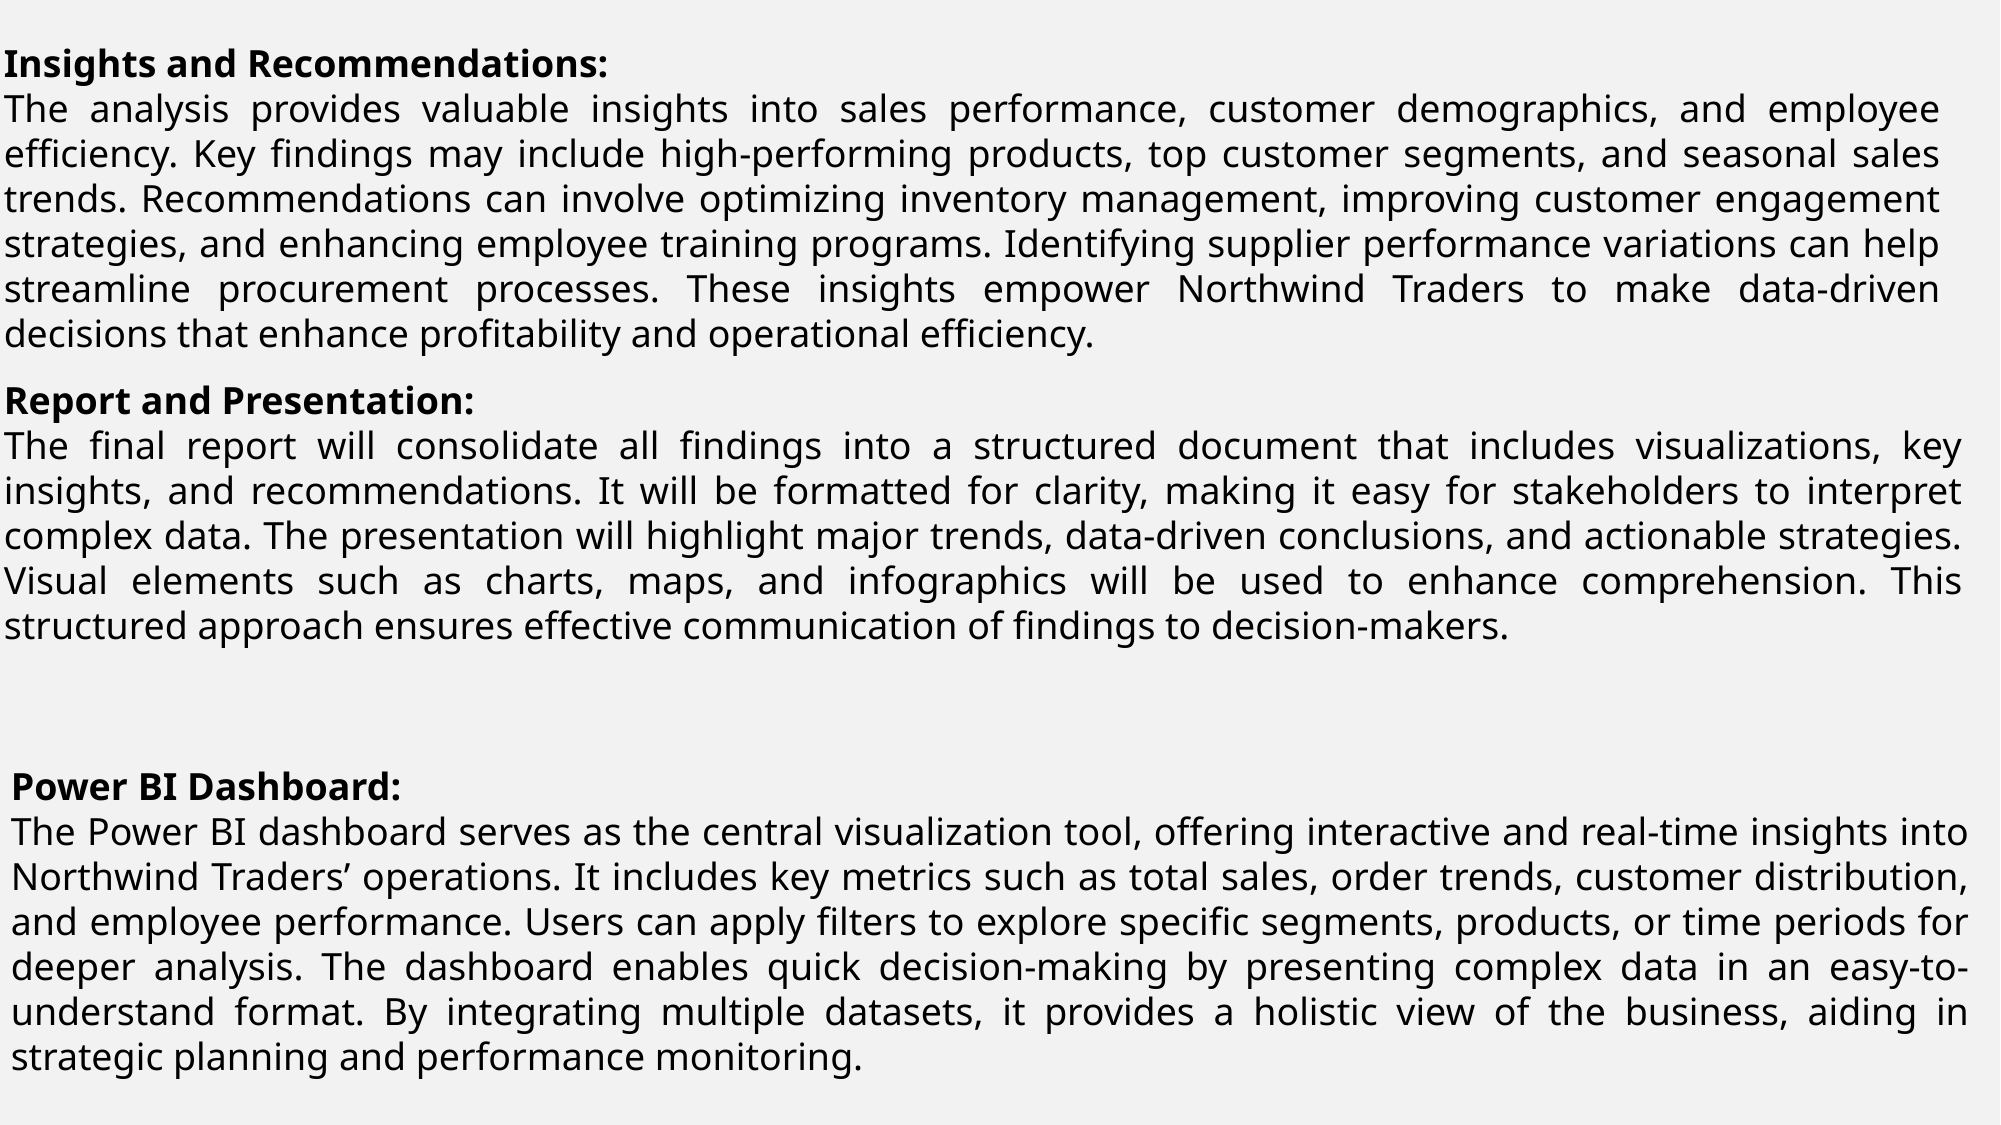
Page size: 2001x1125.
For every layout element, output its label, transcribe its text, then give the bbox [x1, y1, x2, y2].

text_box Power BI Dashboard: The Power BI dashboard serves as the central visualization tool, offering interactive and real-time insights into Northwind Traders’ operations. It includes key metrics such as total sales, order trends, customer distribution, and employee performance. Users can apply filters to explore specific segments, products, or time periods for deeper analysis. The dashboard enables quick decision-making by presenting complex data in an easy-to-understand format. By integrating multiple datasets, it provides a holistic view of the business, aiding in strategic planning and performance monitoring. [0, 755, 1986, 1086]
text_box Insights and Recommendations: The analysis provides valuable insights into sales performance, customer demographics, and employee efficiency. Key findings may include high-performing products, top customer segments, and seasonal sales trends. Recommendations can involve optimizing inventory management, improving customer engagement strategies, and enhancing employee training programs. Identifying supplier performance variations can help streamline procurement processes. These insights empower Northwind Traders to make data-driven decisions that enhance profitability and operational efficiency. [0, 32, 1957, 363]
text_box Report and Presentation: The final report will consolidate all findings into a structured document that includes visualizations, key insights, and recommendations. It will be formatted for clarity, making it easy for stakeholders to interpret complex data. The presentation will highlight major trends, data-driven conclusions, and actionable strategies. Visual elements such as charts, maps, and infographics will be used to enhance comprehension. This structured approach ensures effective communication of findings to decision-makers. [0, 369, 1979, 655]
